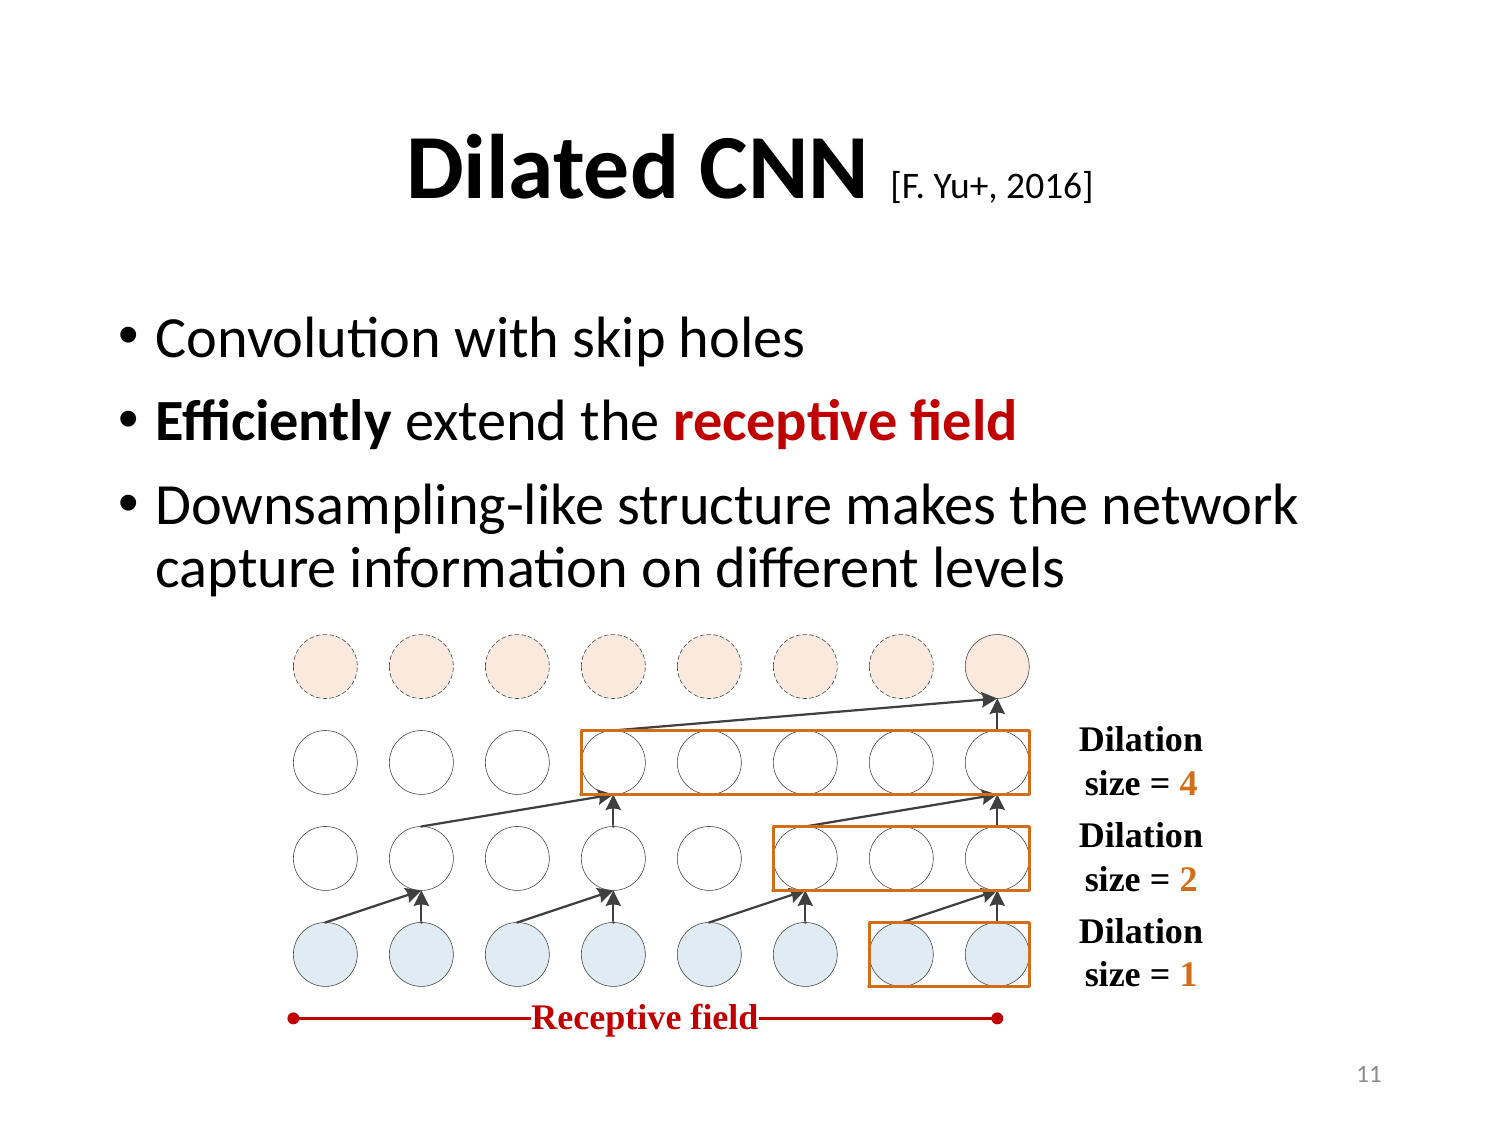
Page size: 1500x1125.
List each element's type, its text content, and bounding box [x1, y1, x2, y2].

picture [284, 631, 1216, 1043]
slide_number 10 [1059, 1042, 1397, 1103]
list Convolution with skip holes Efficiently extend the receptive field Downsampling-like structure makes the network capture information on different levels [103, 299, 1397, 1014]
title Dilated CNN [F. Yu+, 2016] [103, 59, 1397, 278]
